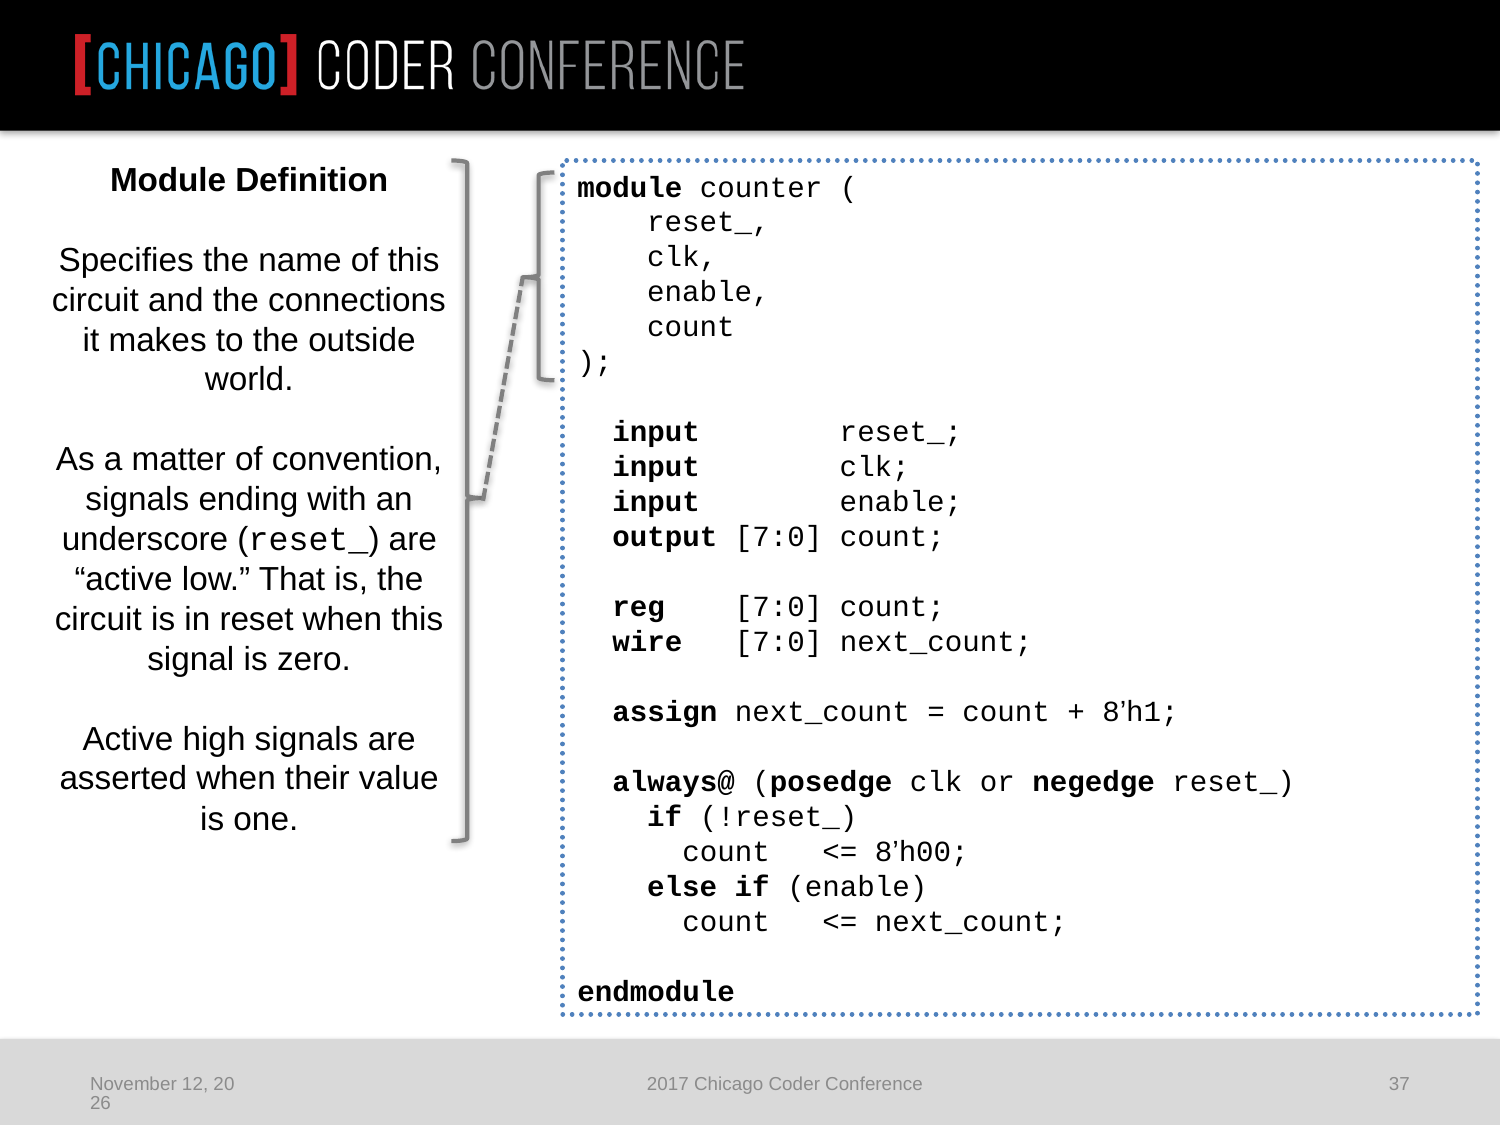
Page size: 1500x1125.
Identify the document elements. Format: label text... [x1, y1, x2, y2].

text_box [524, 170, 555, 383]
picture [75, 34, 744, 98]
text_box module counter ( reset_, clk, enable, count ); input reset_; input clk; input enable; output [7:0] count; reg [7:0] count; wire [7:0] next_count; assign next_count = count + 8’h1; always@ (posedge clk or negedge reset_) if (!reset_) count <= 8’h00; else if (enable) count <= next_count; endmodule [562, 160, 1478, 1015]
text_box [482, 276, 524, 499]
slide_number 37 [1316, 1053, 1425, 1114]
text_box Module Definition Specifies the name of this circuit and the connections it makes to the outside world. As a matter of convention, signals ending with an underscore (reset_) are “active low.” That is, the circuit is in reset when this signal is zero. Active high signals are asserted when their value is one. [31, 150, 468, 844]
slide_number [75, 1053, 258, 1114]
footer 2017 Chicago Coder Conference [258, 1053, 1316, 1114]
text_box [451, 158, 477, 844]
